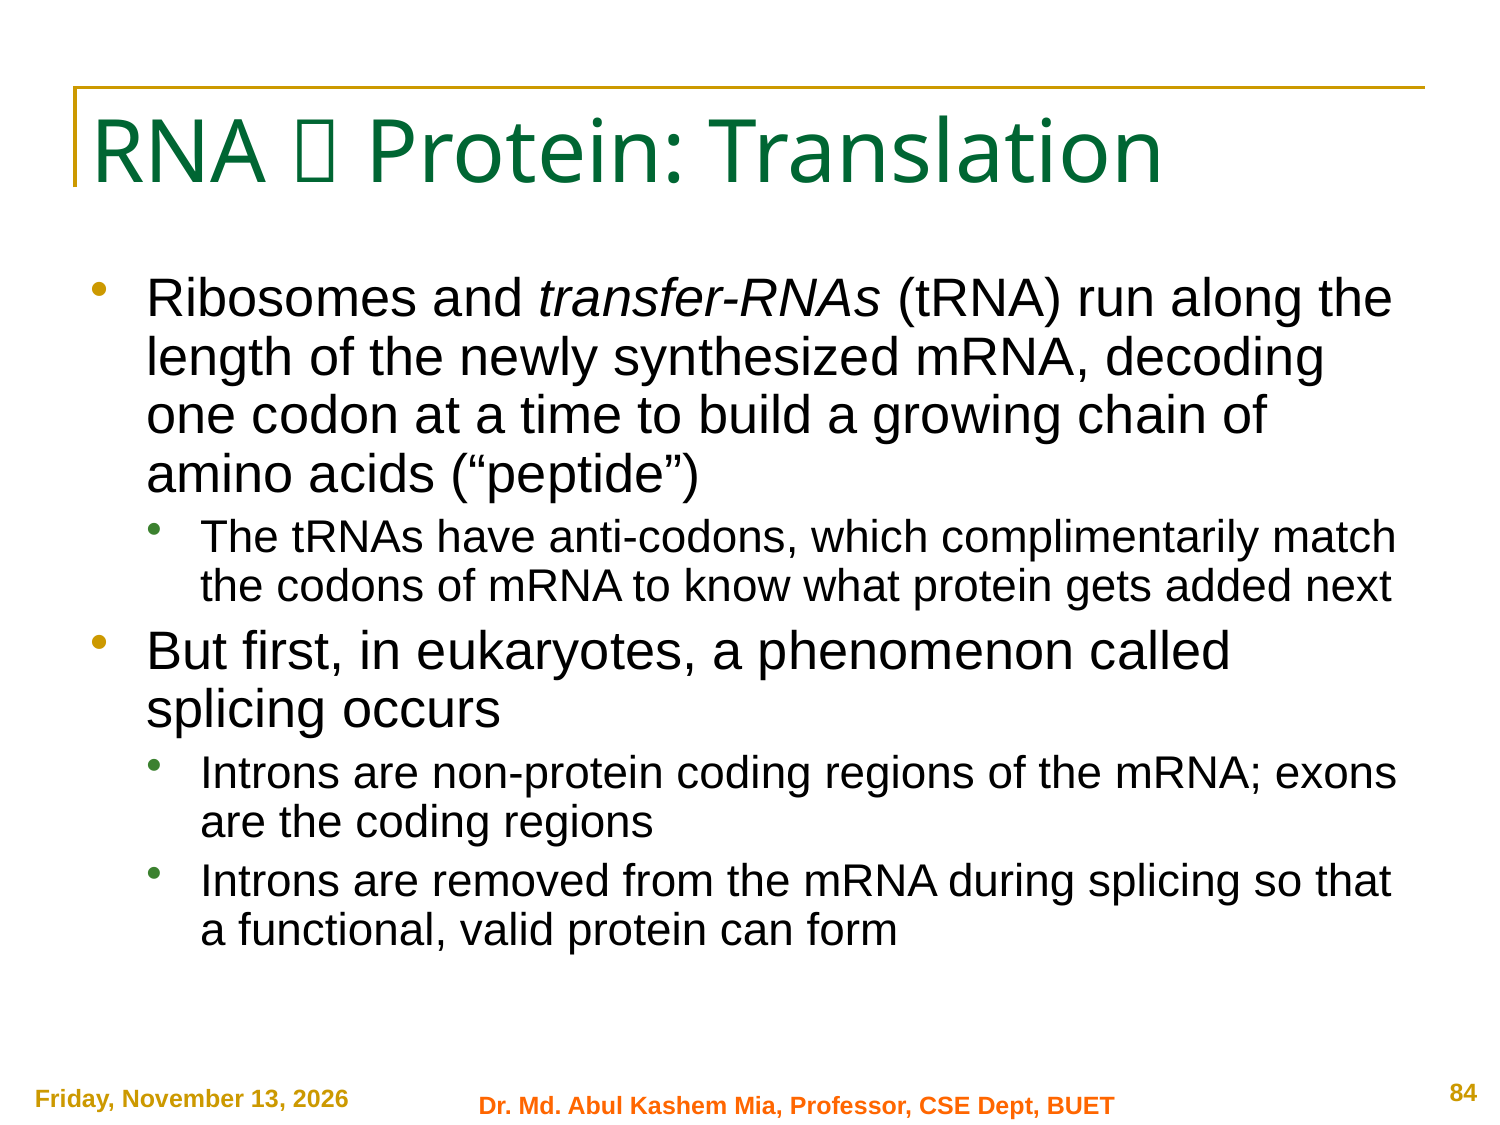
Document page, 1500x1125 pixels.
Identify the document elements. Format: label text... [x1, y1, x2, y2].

title RNA  Protein: Translation [75, 87, 1425, 233]
list Ribosomes and transfer-RNAs (tRNA) run along the length of the newly synthesized mRNA, decoding one codon at a time to build a growing chain of amino acids (“peptide”) The tRNAs have anti-codons, which complimentarily match the codons of mRNA to know what protein gets added next But first, in eukaryotes, a phenomenon called splicing occurs Introns are non-protein coding regions of the mRNA; exons are the coding regions Introns are removed from the mRNA during splicing so that a functional, valid protein can form [75, 262, 1425, 1006]
